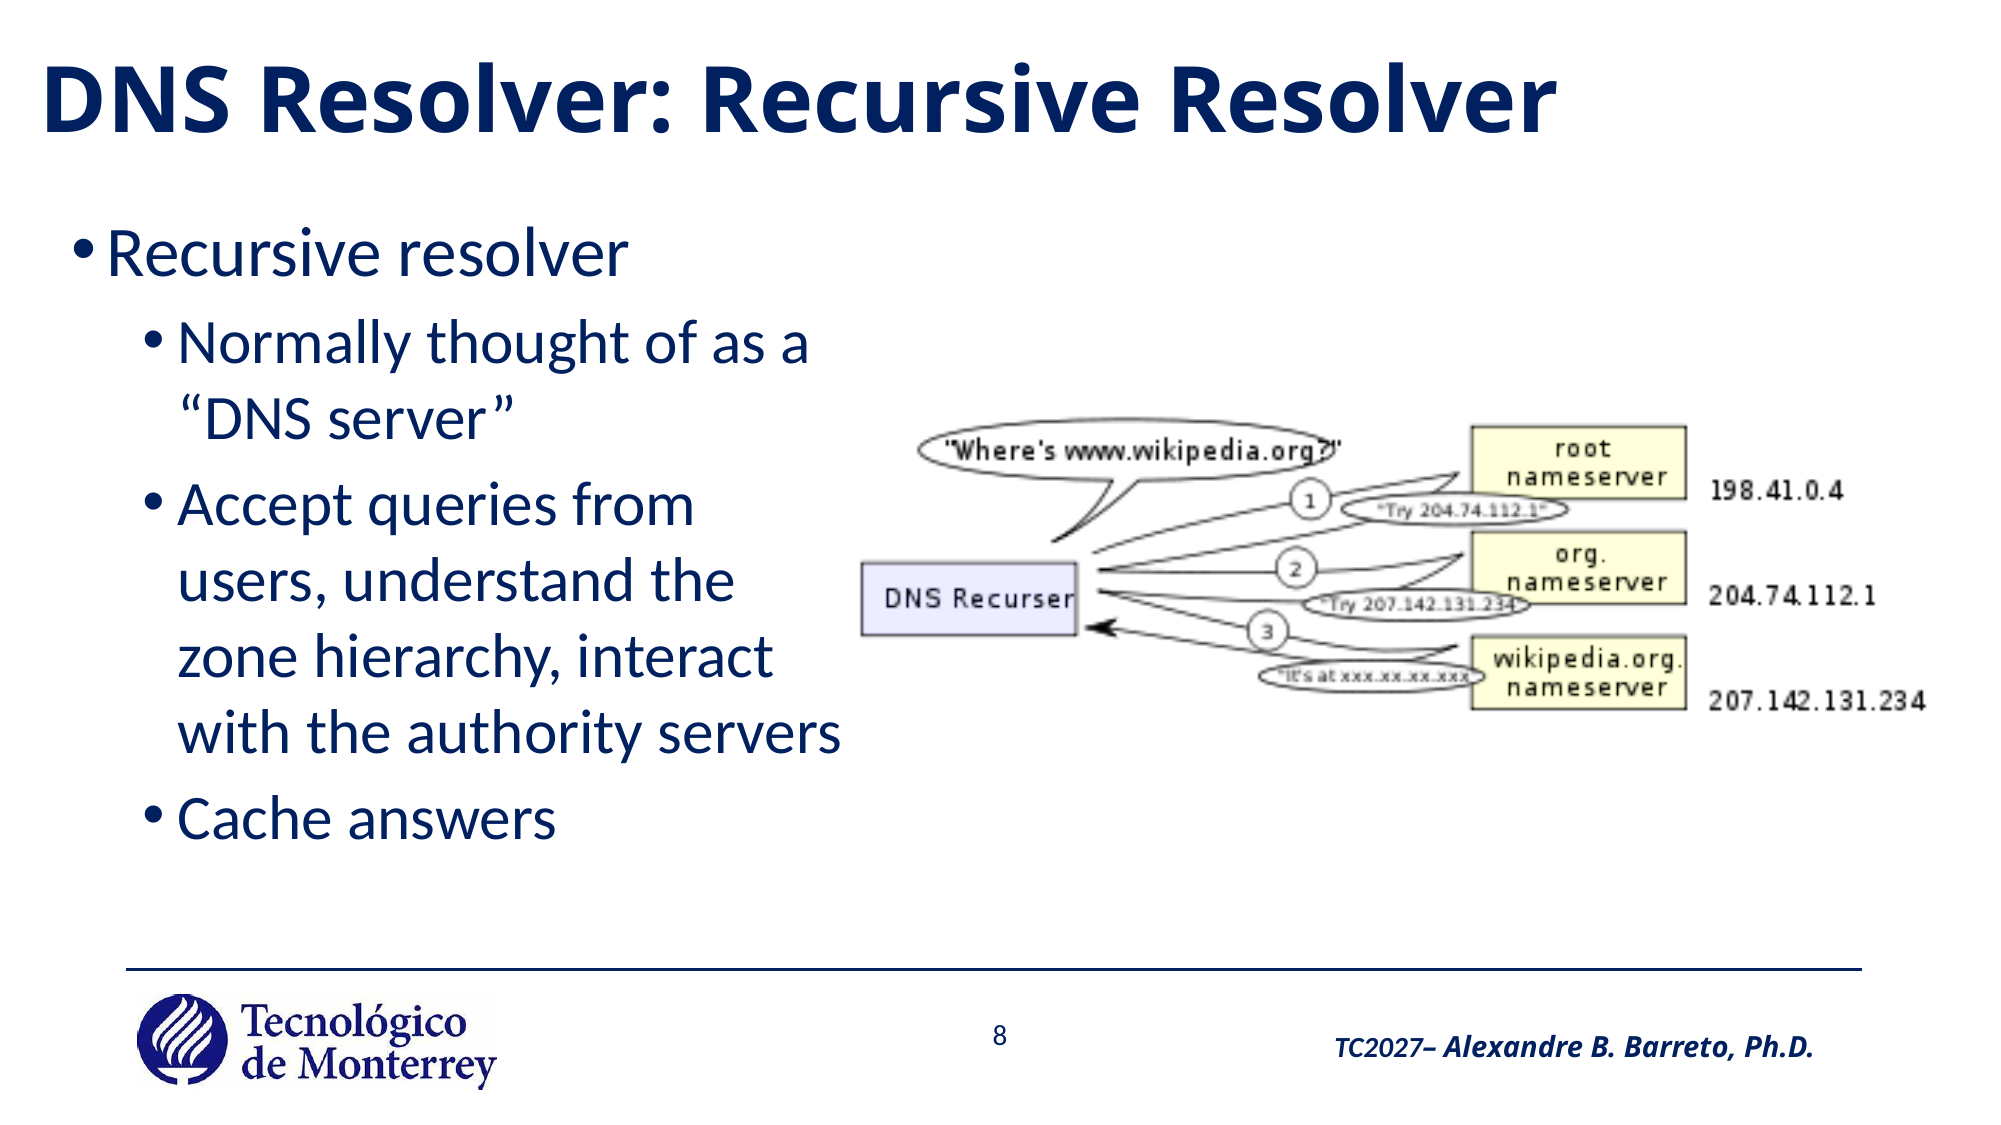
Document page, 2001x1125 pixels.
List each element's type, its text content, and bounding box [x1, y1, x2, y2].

picture [819, 367, 1955, 771]
picture [137, 994, 497, 1090]
title DNS Resolver: Recursive Resolver [24, 39, 1750, 166]
list Recursive resolver Normally thought of as a “DNS server” Accept queries from users, understand the zone hierarchy, interact with the authority servers Cache answers [56, 197, 866, 940]
